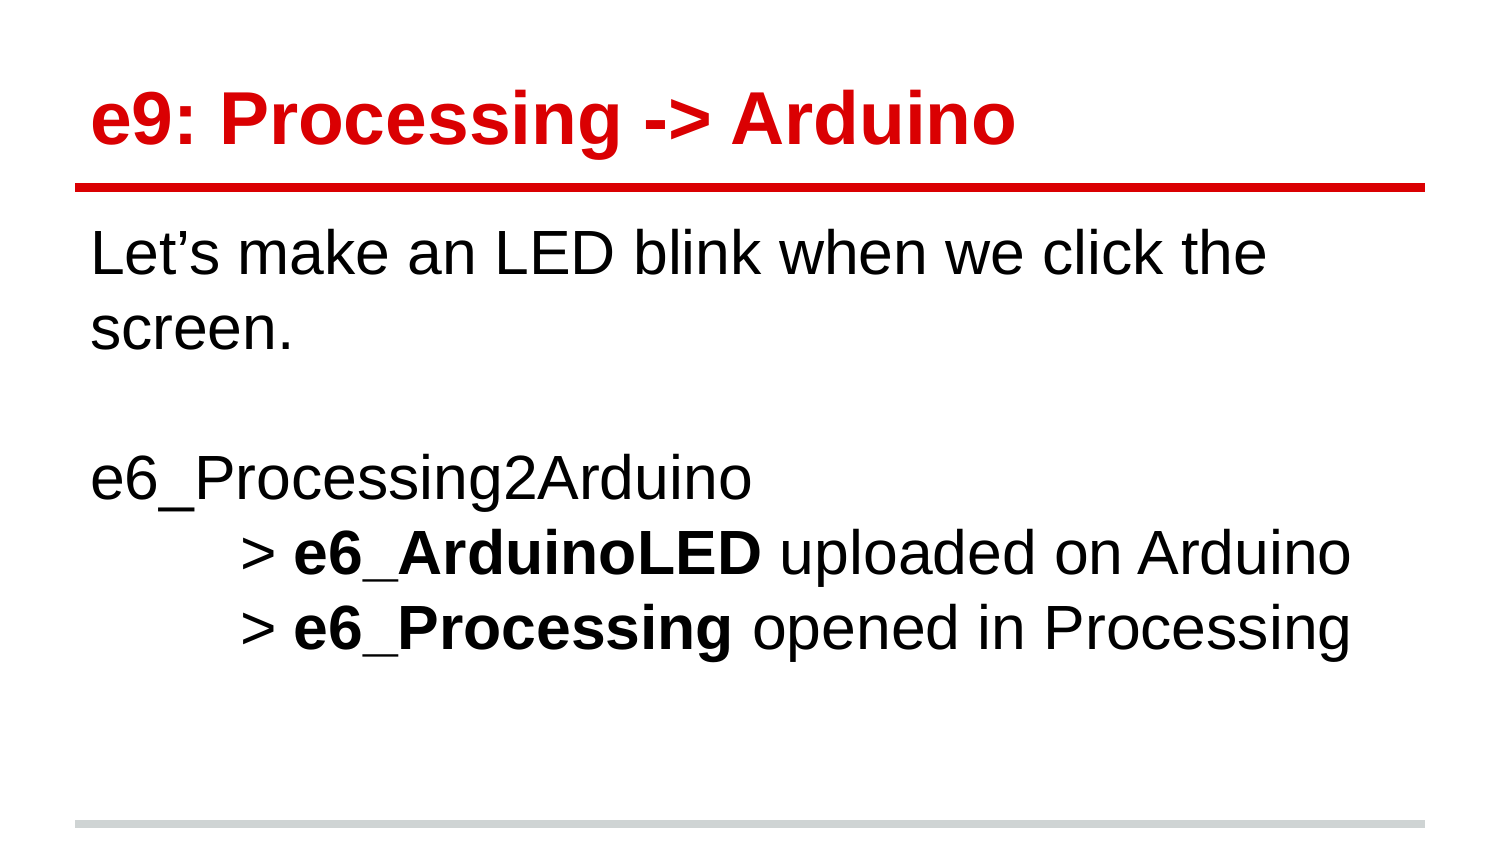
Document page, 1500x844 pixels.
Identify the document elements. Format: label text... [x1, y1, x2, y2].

title e9: Processing -> Arduino [75, 33, 1425, 175]
list Let’s make an LED blink when we click the screen. e6_Processing2Arduino > e6_ArduinoLED uploaded on Arduino > e6_Processing opened in Processing [75, 196, 1425, 808]
